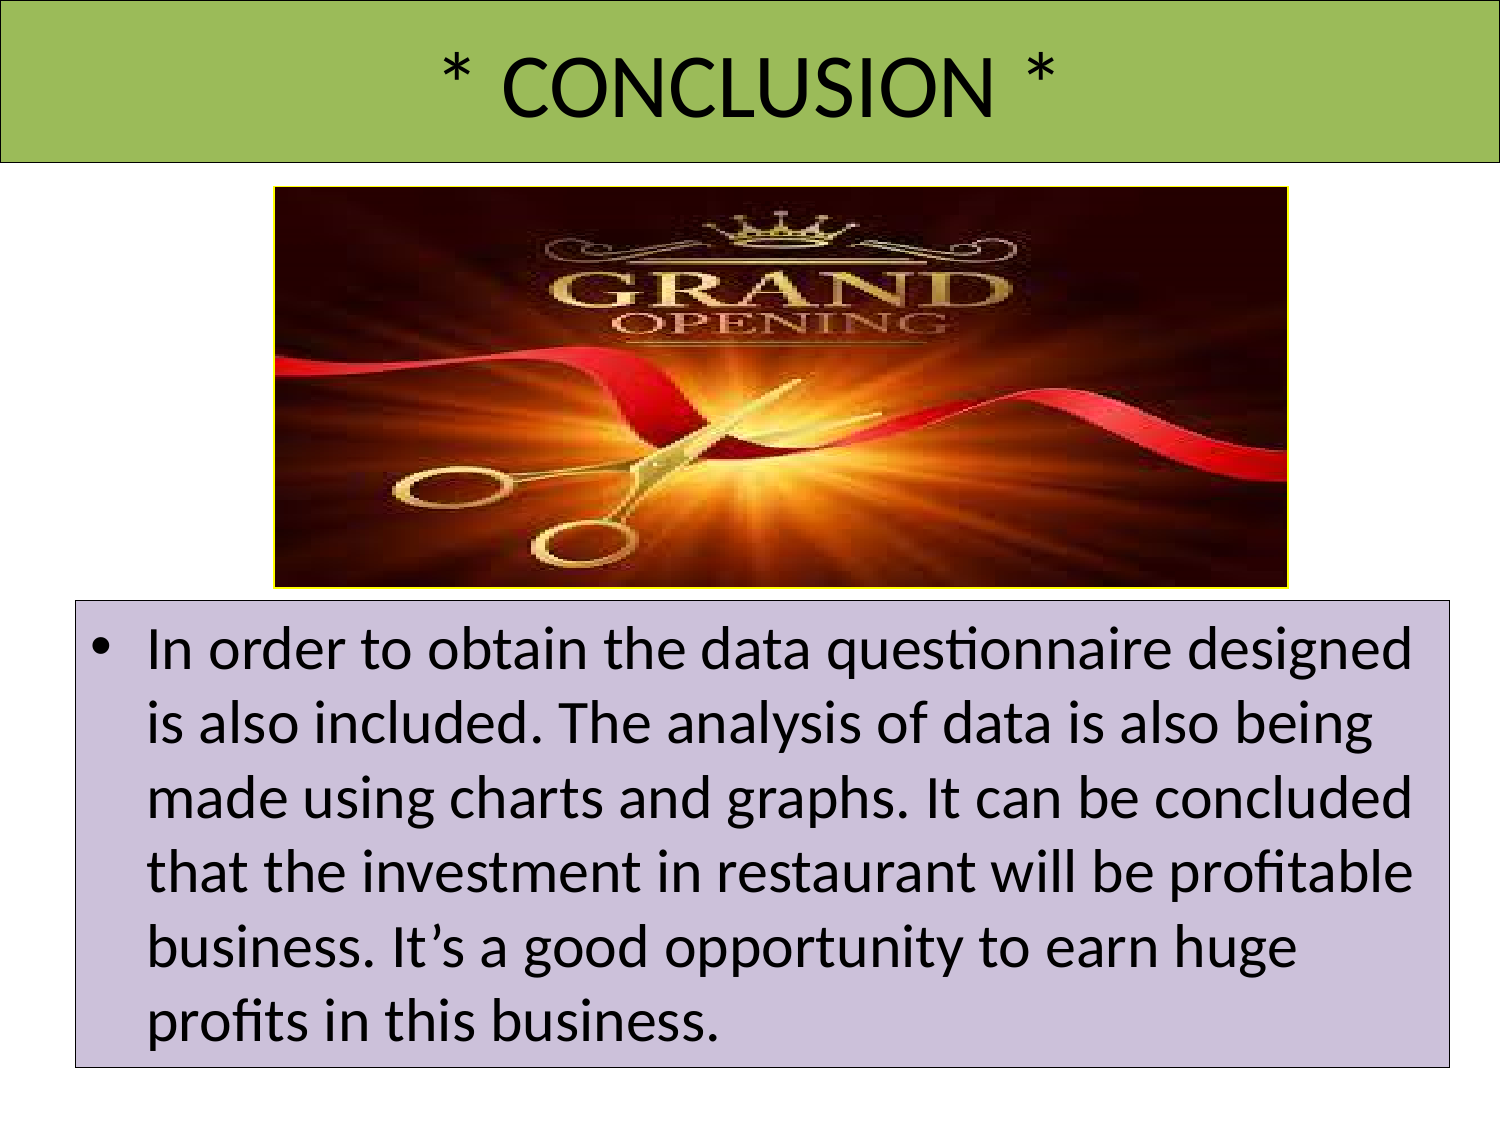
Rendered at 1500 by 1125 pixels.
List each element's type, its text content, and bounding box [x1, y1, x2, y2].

picture [274, 187, 1288, 588]
list In order to obtain the data questionnaire designed is also included. The analysis of data is also being made using charts and graphs. It can be concluded that the investment in restaurant will be profitable business. It’s a good opportunity to earn huge profits in this business. [75, 600, 1450, 1068]
title * CONCLUSION * [0, 0, 1500, 163]
